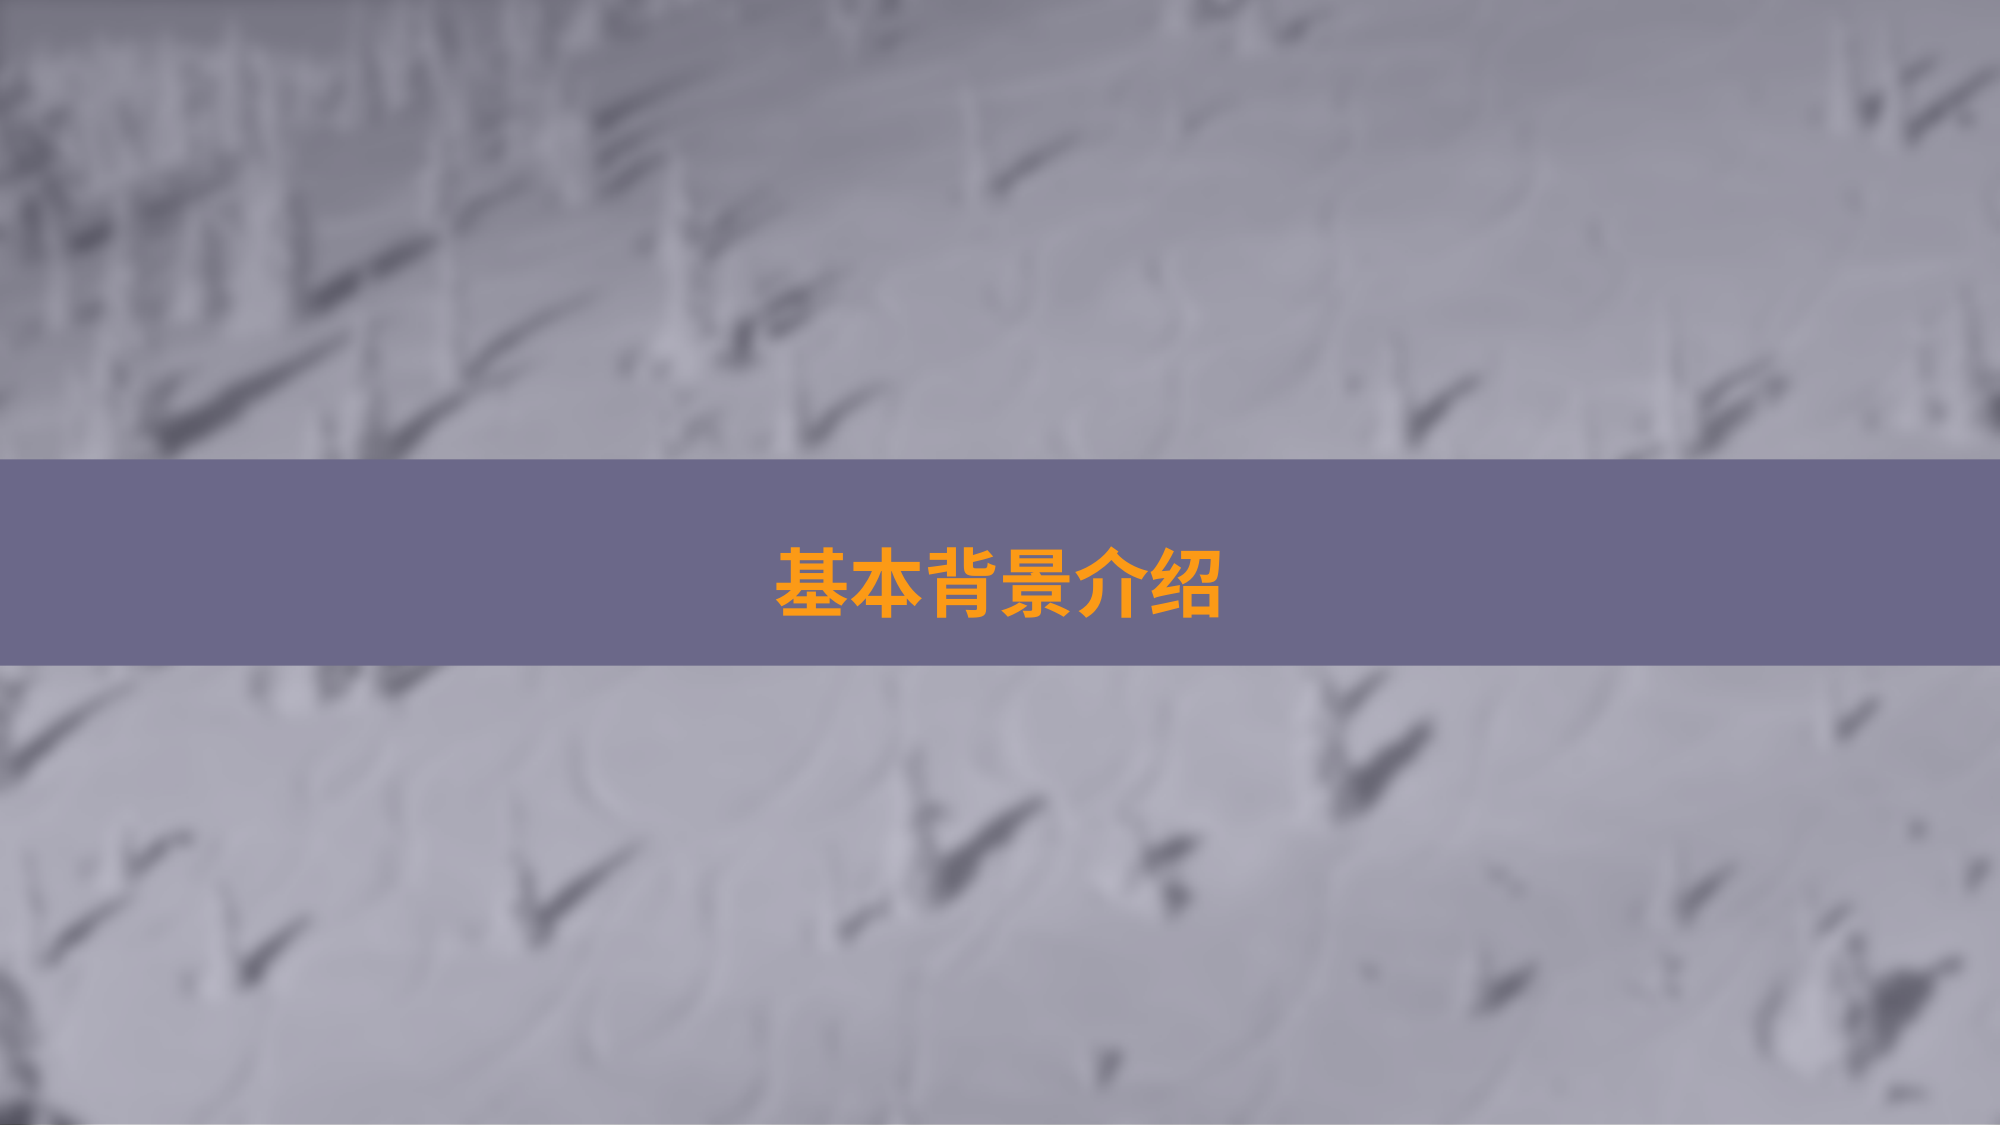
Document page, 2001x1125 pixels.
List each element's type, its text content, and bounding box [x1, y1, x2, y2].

text_box [0, 458, 2000, 667]
text_box 基本背景介绍 [760, 501, 1470, 634]
